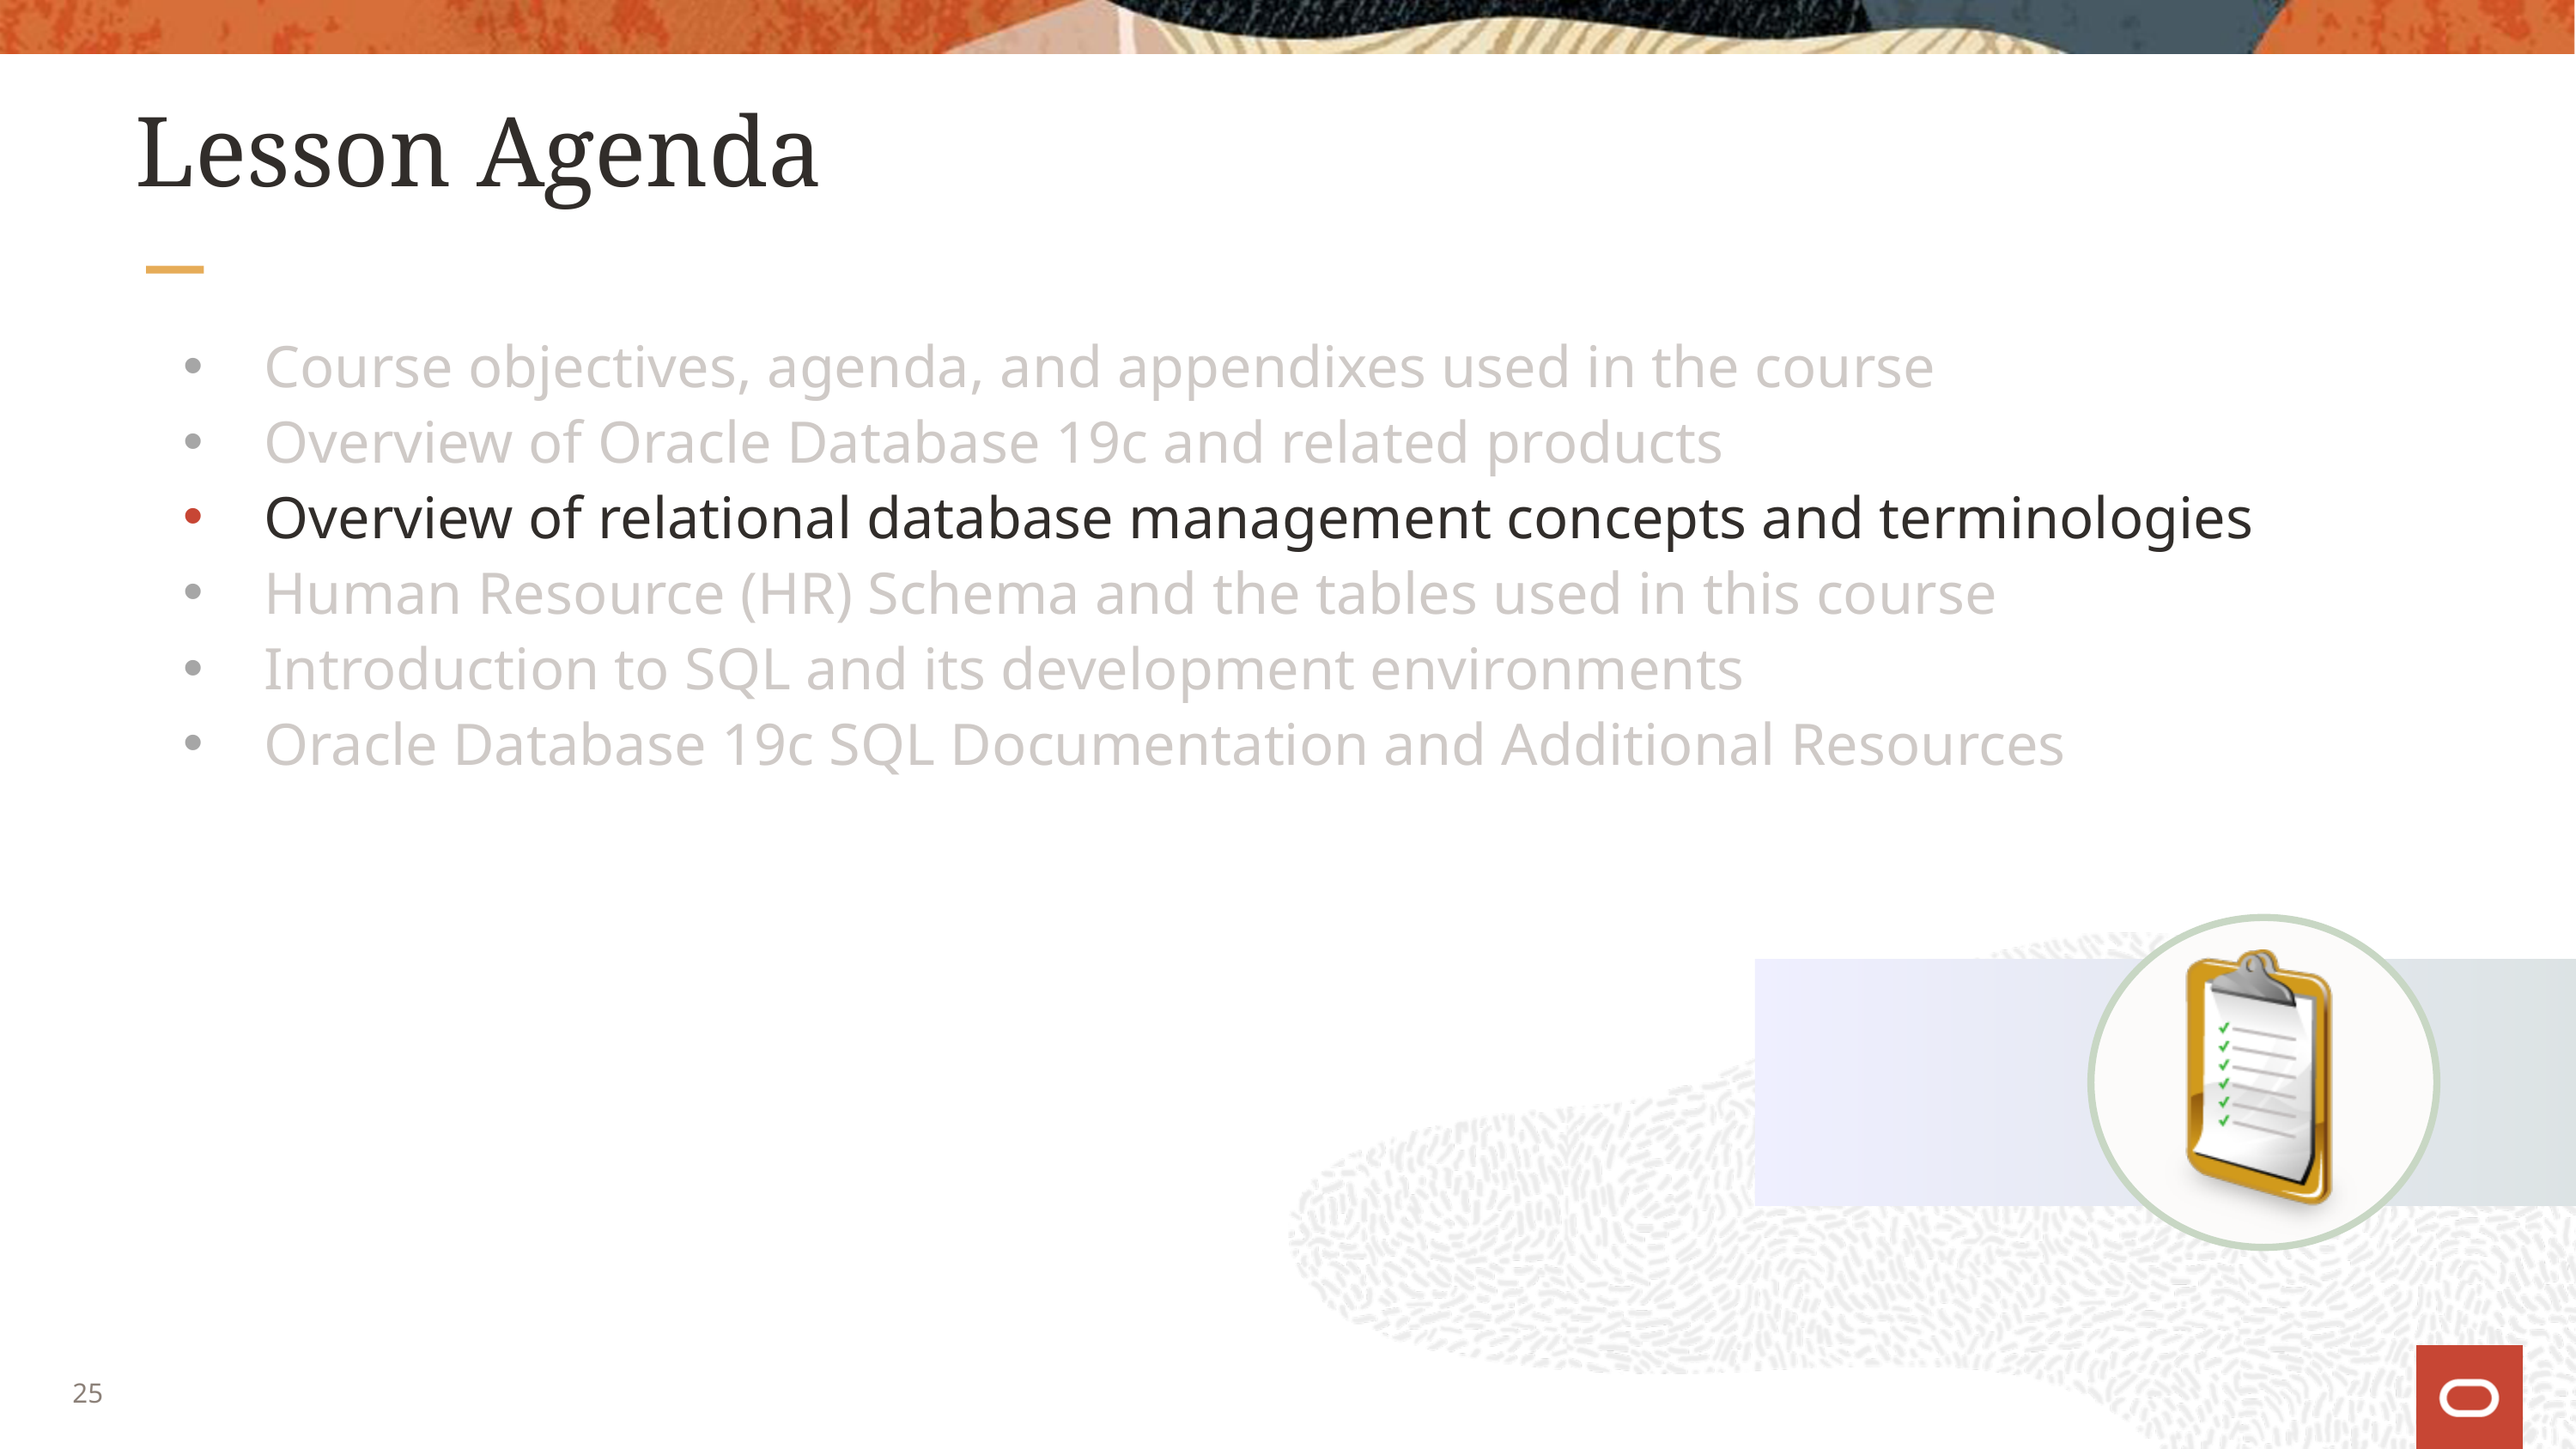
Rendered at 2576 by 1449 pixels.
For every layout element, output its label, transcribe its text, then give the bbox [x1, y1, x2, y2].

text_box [1754, 917, 2576, 1270]
picture [2416, 1345, 2523, 1449]
picture [0, 0, 2576, 54]
title Lesson Agenda [131, 86, 2445, 252]
list Course objectives, agenda, and appendixes used in the course Overview of Oracle Database 19c and related products Overview of relational database management concepts and terminologies Human Resource (HR) Schema and the tables used in this course Introduction to SQL and its development environments Oracle Database 19c SQL Documentation and Additional Resources [131, 319, 2445, 785]
